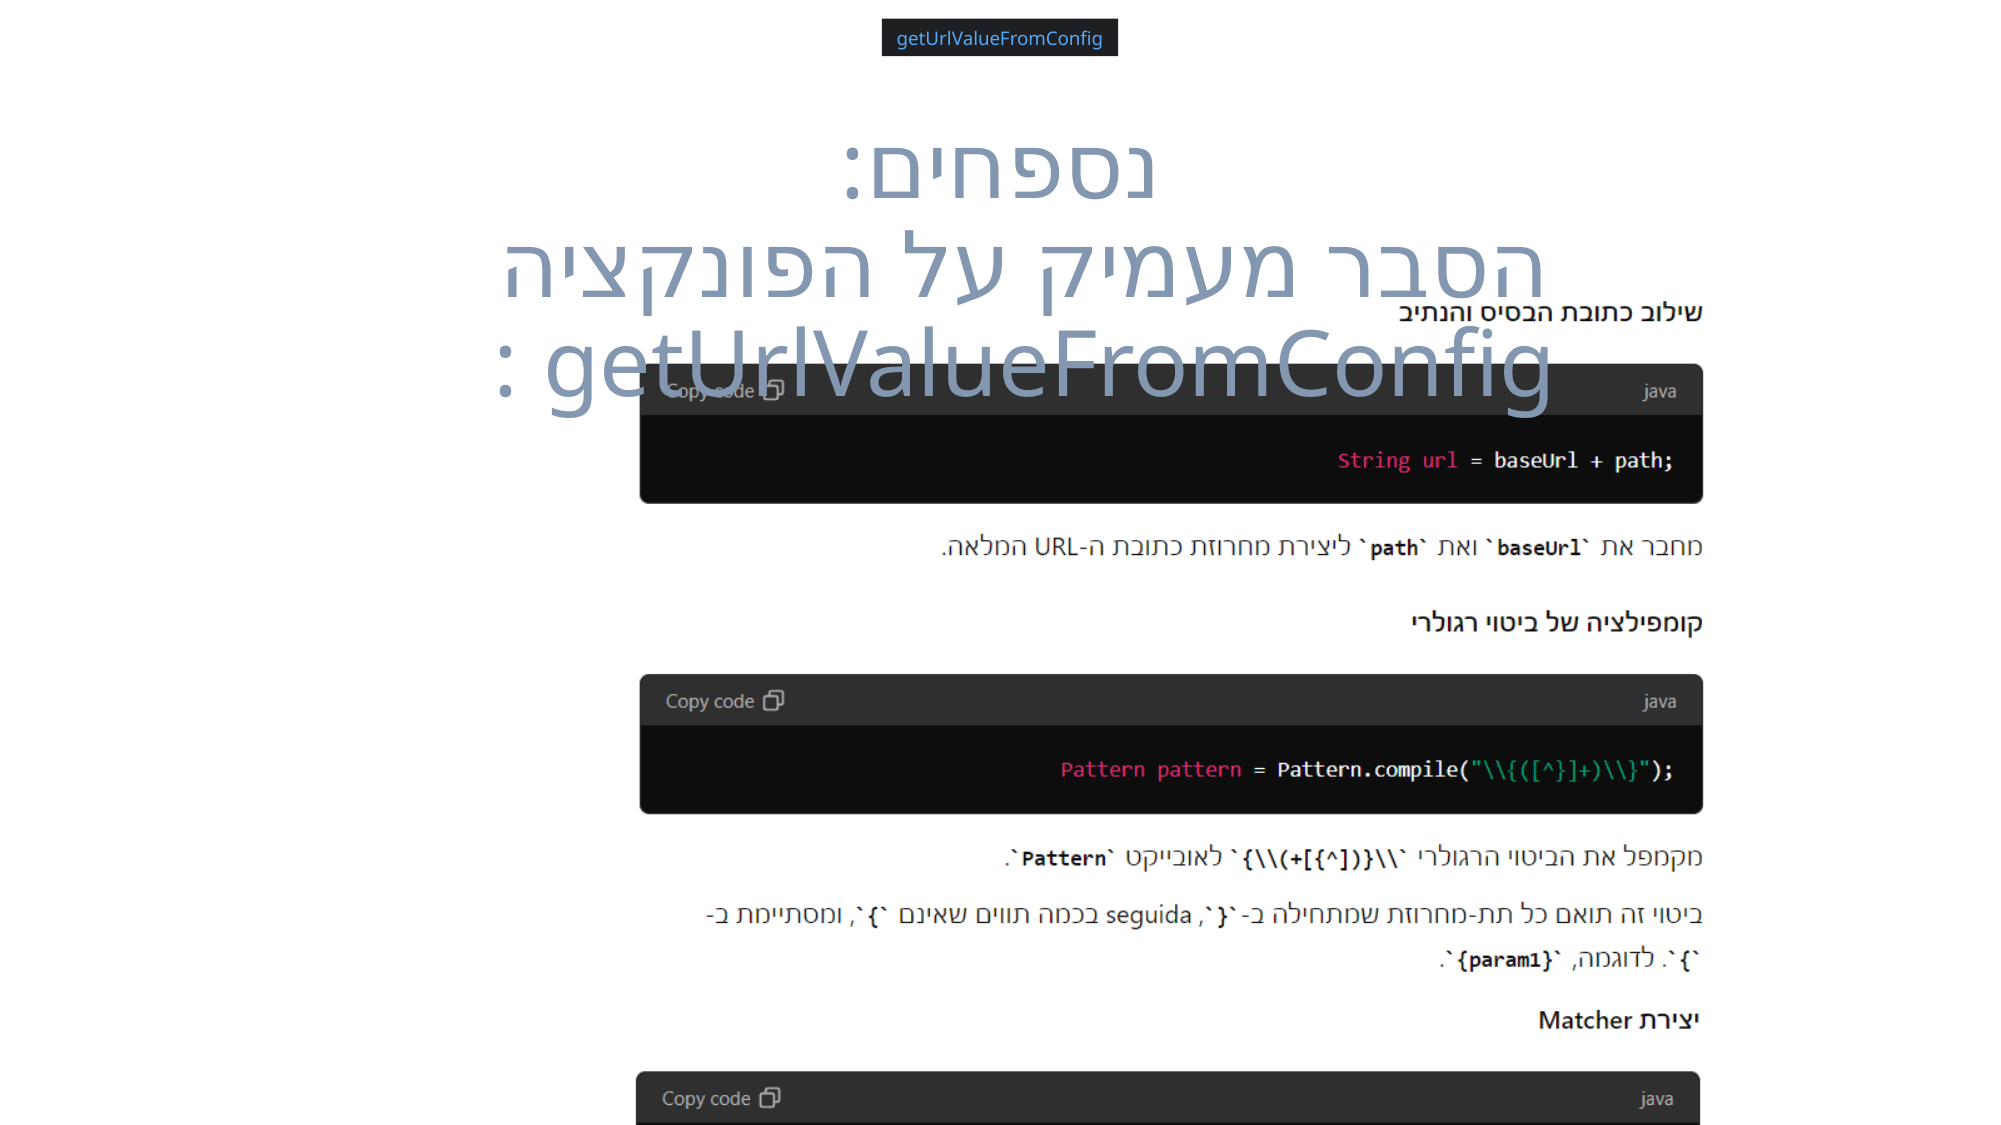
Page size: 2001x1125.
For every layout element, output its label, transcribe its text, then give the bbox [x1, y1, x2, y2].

text_box getUrlValueFromConfig [881, 18, 1119, 57]
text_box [576, 295, 1712, 1125]
text_box הסבר מעמיק על הפונקציה getUrlValueFromConfig : [162, 84, 1888, 549]
title נספחים: [137, 59, 1863, 278]
